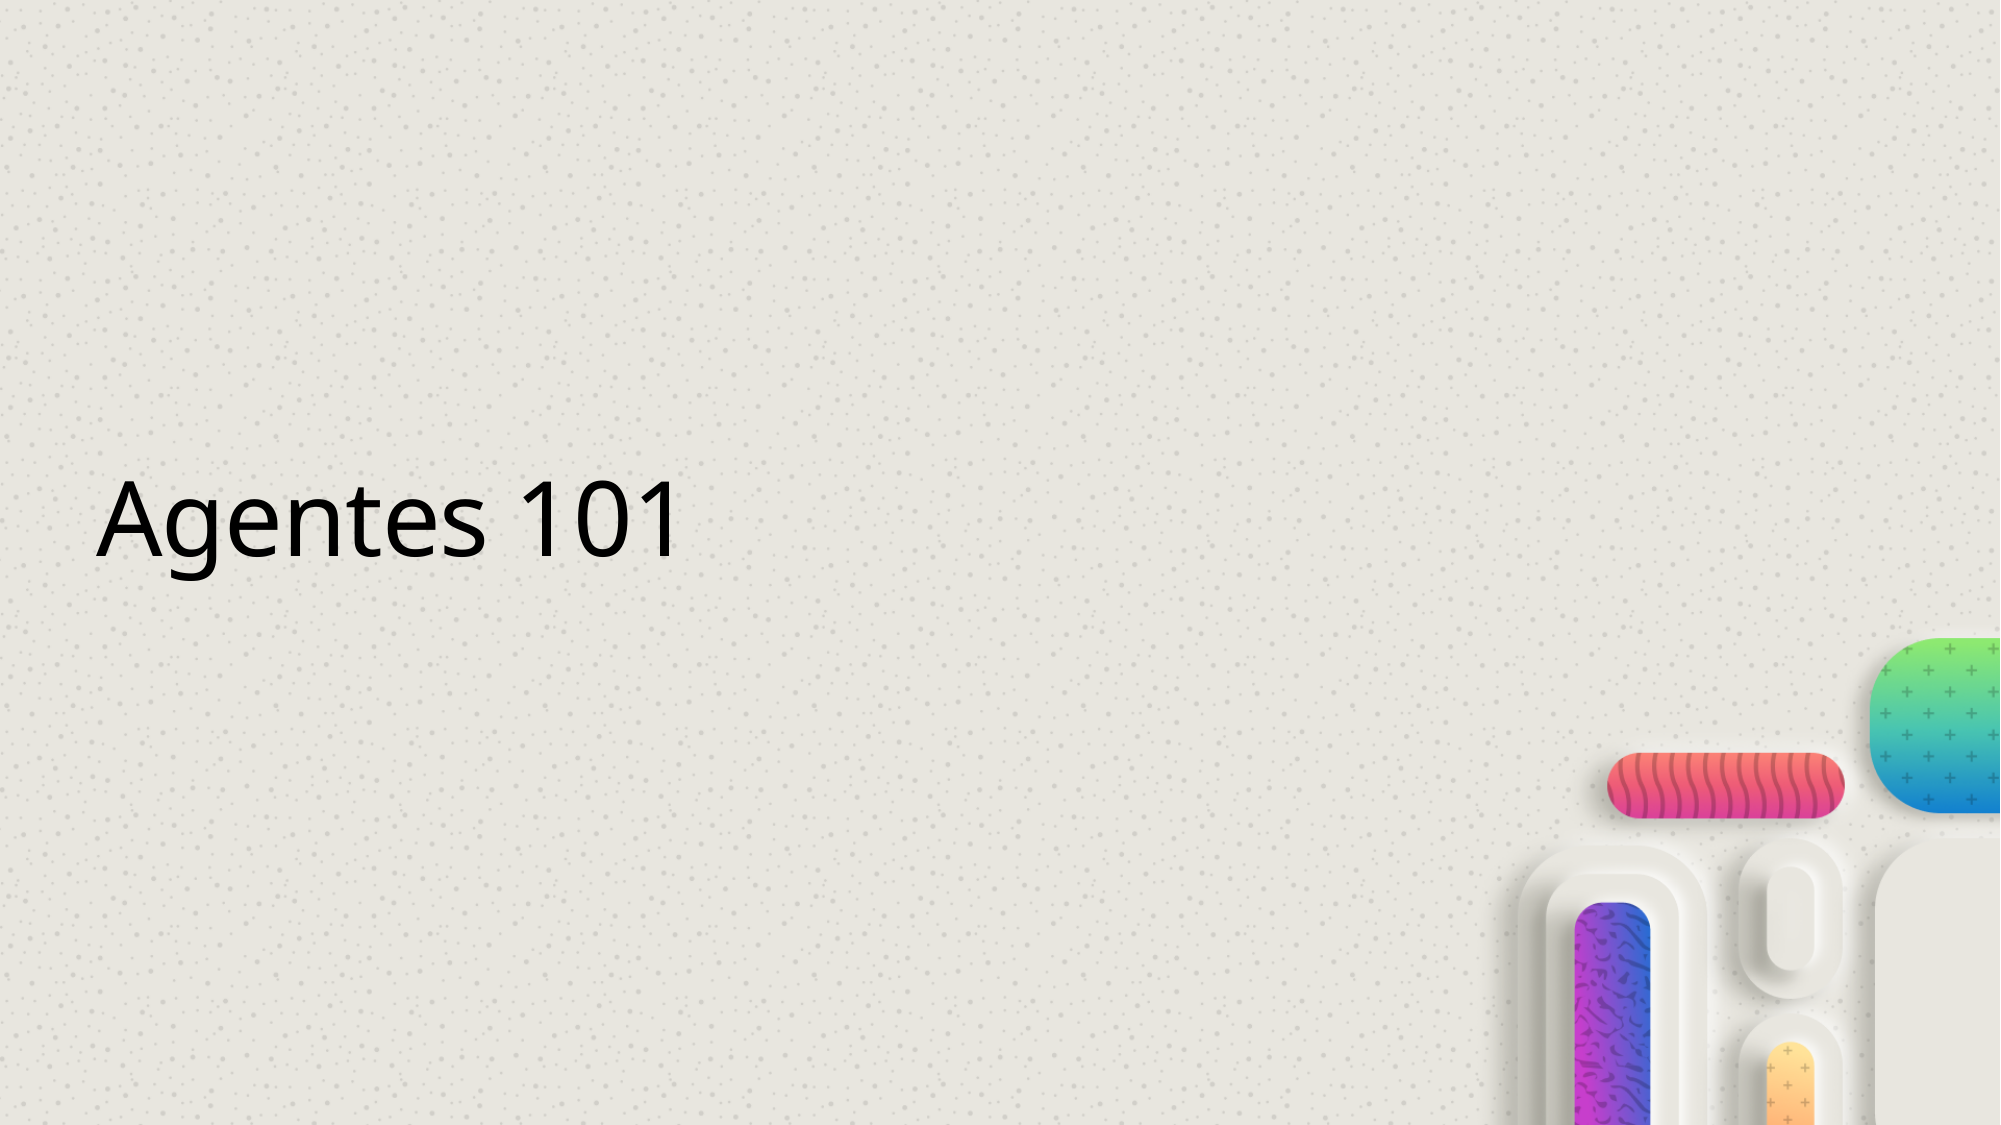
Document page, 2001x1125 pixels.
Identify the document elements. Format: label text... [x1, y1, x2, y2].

title Agentes 101 [96, 465, 2000, 580]
picture [0, 0, 2000, 1125]
